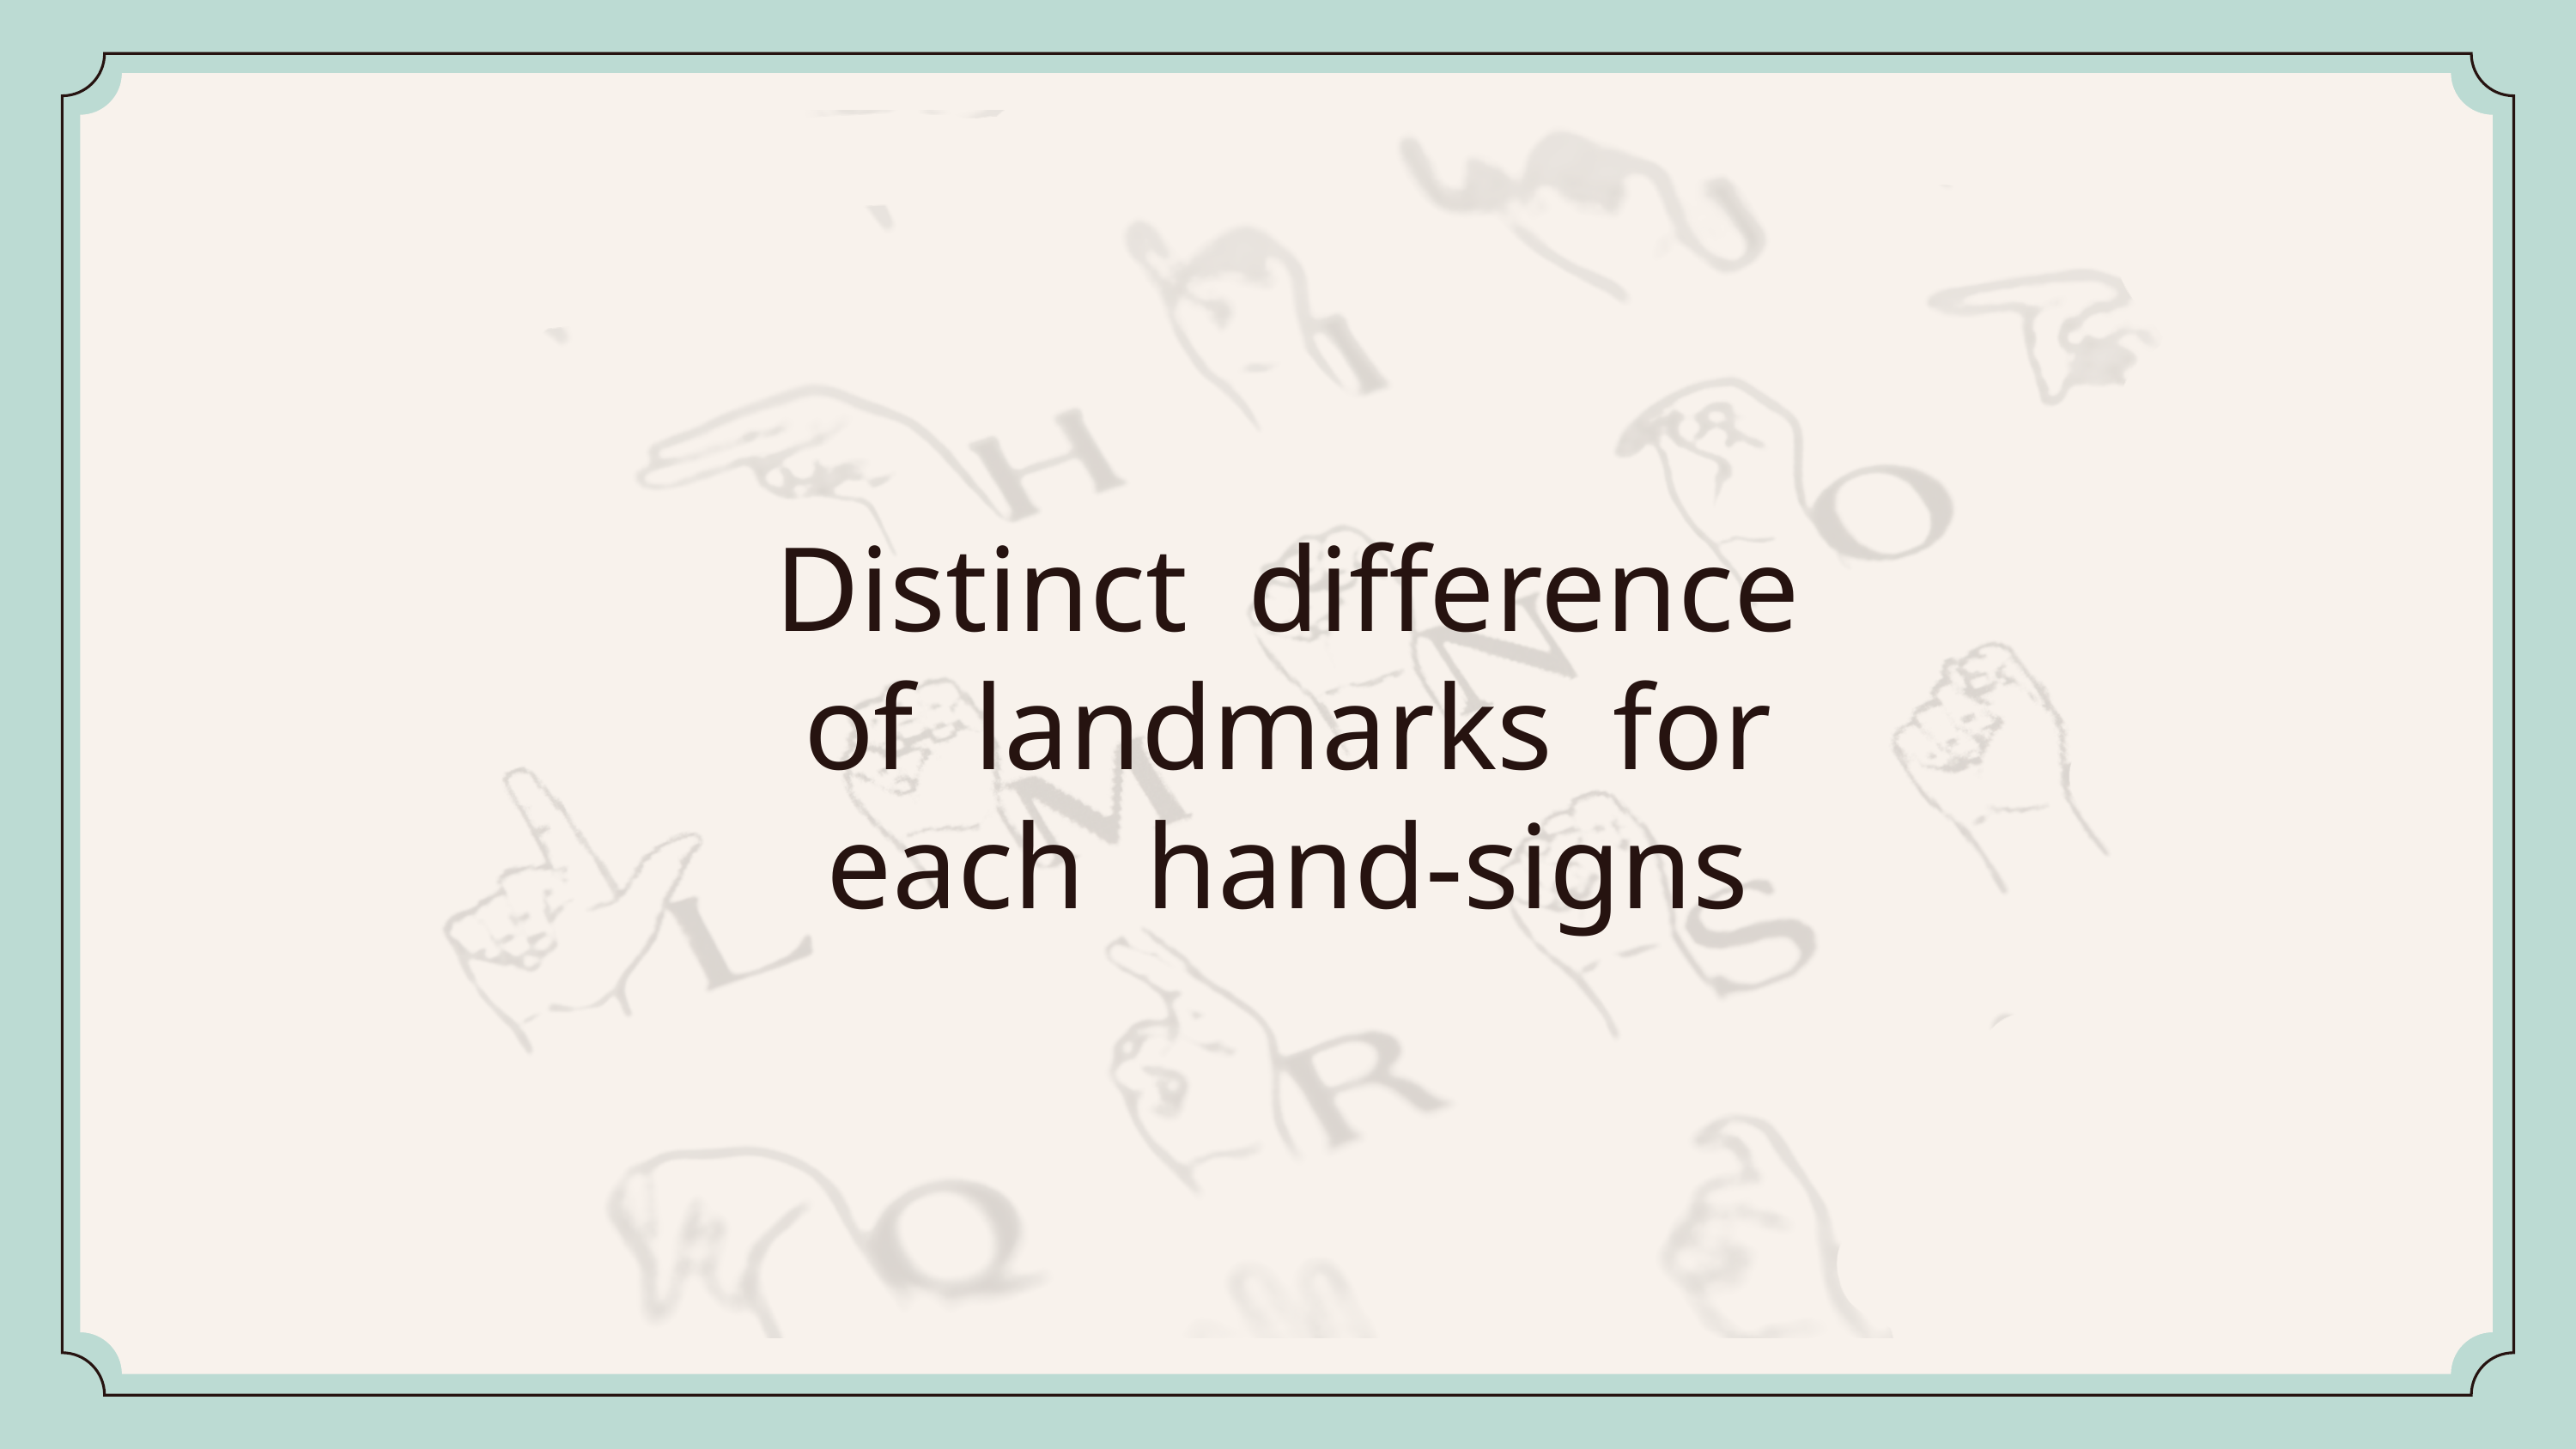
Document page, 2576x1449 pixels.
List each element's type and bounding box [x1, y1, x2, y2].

text_box [62, 53, 2514, 1396]
